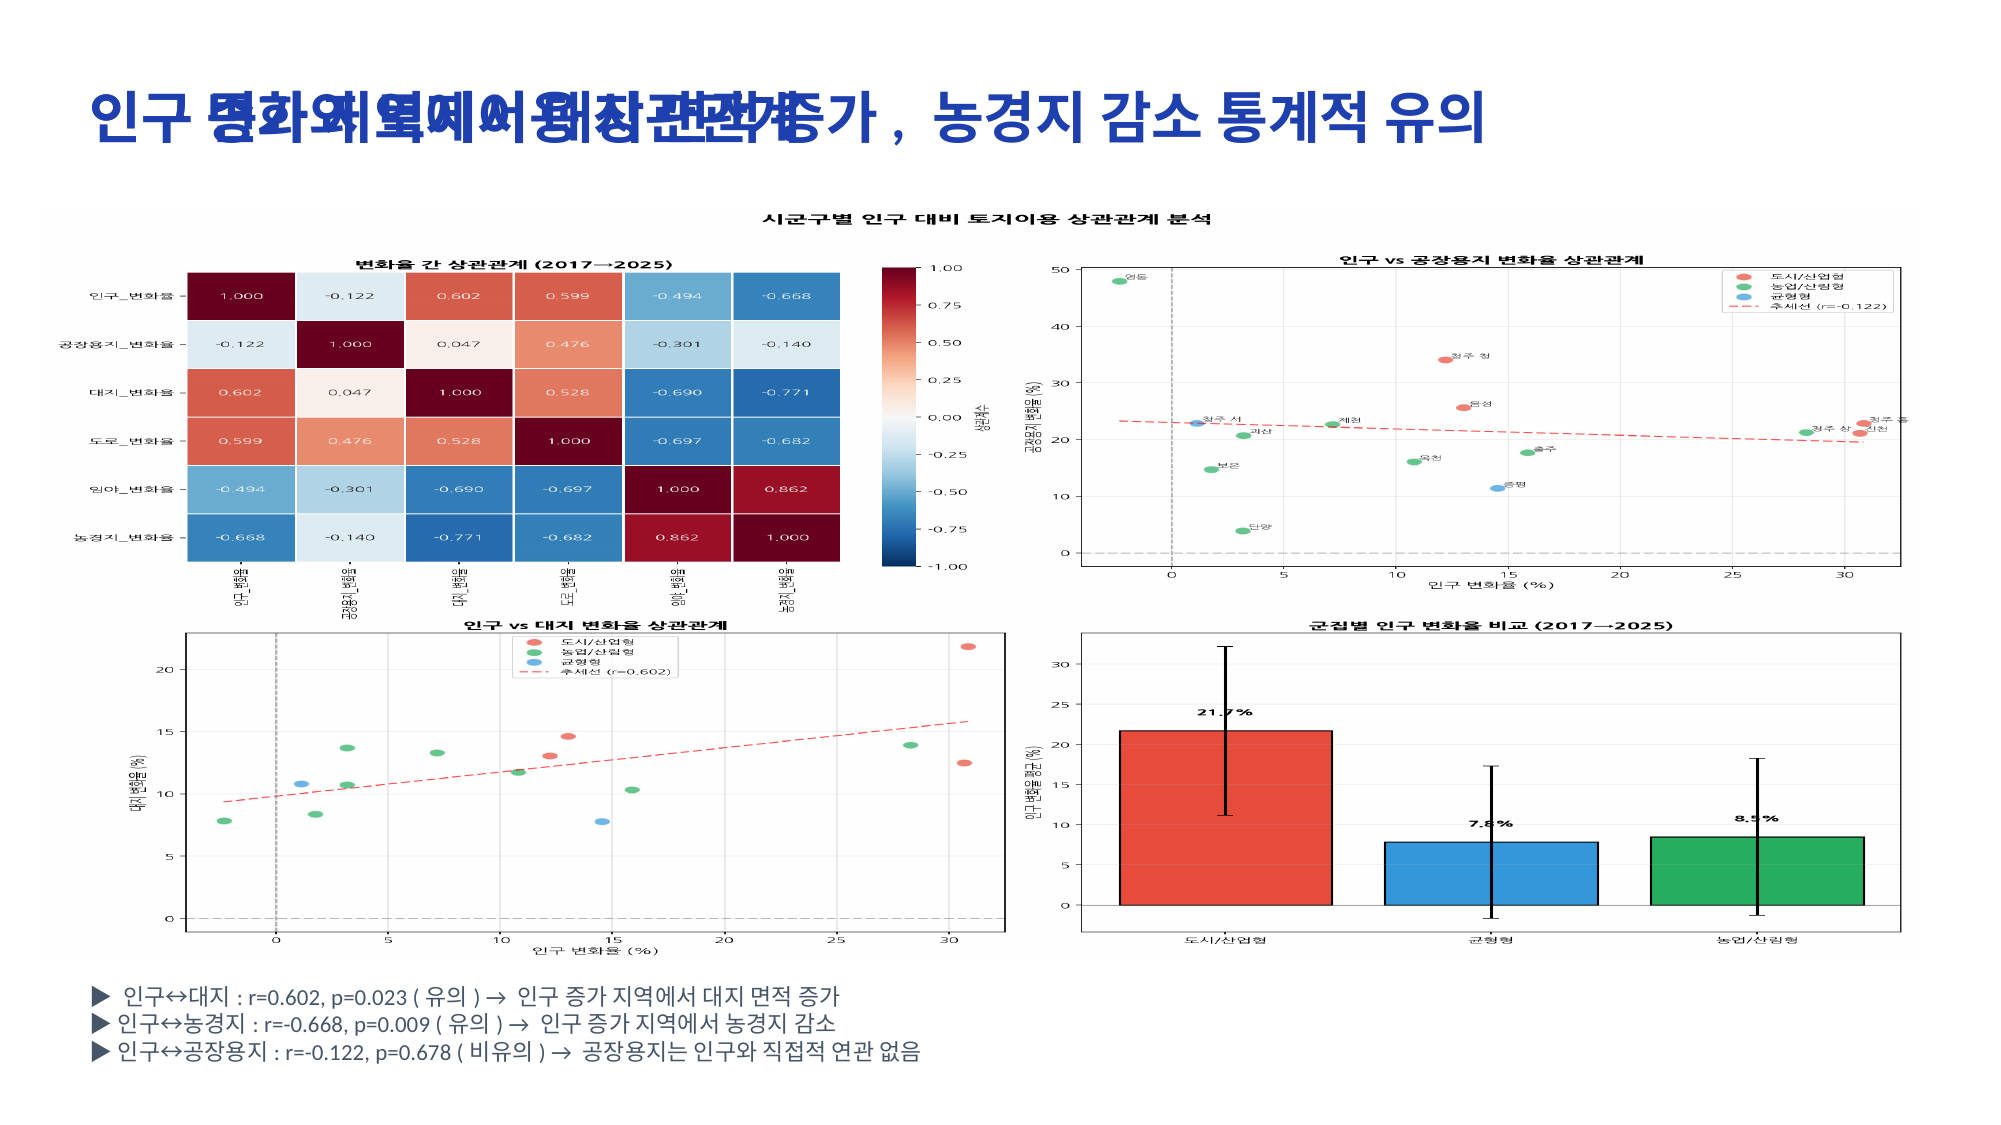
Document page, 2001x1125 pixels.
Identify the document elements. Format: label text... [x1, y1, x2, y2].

text_box ▶ 인구↔대지: r=0.602, p=0.023 (유의) → 인구 증가 지역에서 대지 면적 증가 ▶ 인구↔농경지: r=-0.668, p=0.009 (유의) → 인구 증가 지역에서 농경지 감소 ▶ 인구↔공장용지: r=-0.122, p=0.678 (비유의) → 공장용지는 인구와 직접적 연관 없음 [74, 975, 1925, 1073]
text_box 인구 증가 지역에서 대지 면적 증가, 농경지 감소 통계적 유의 [74, 75, 1925, 158]
picture [44, 209, 1920, 960]
